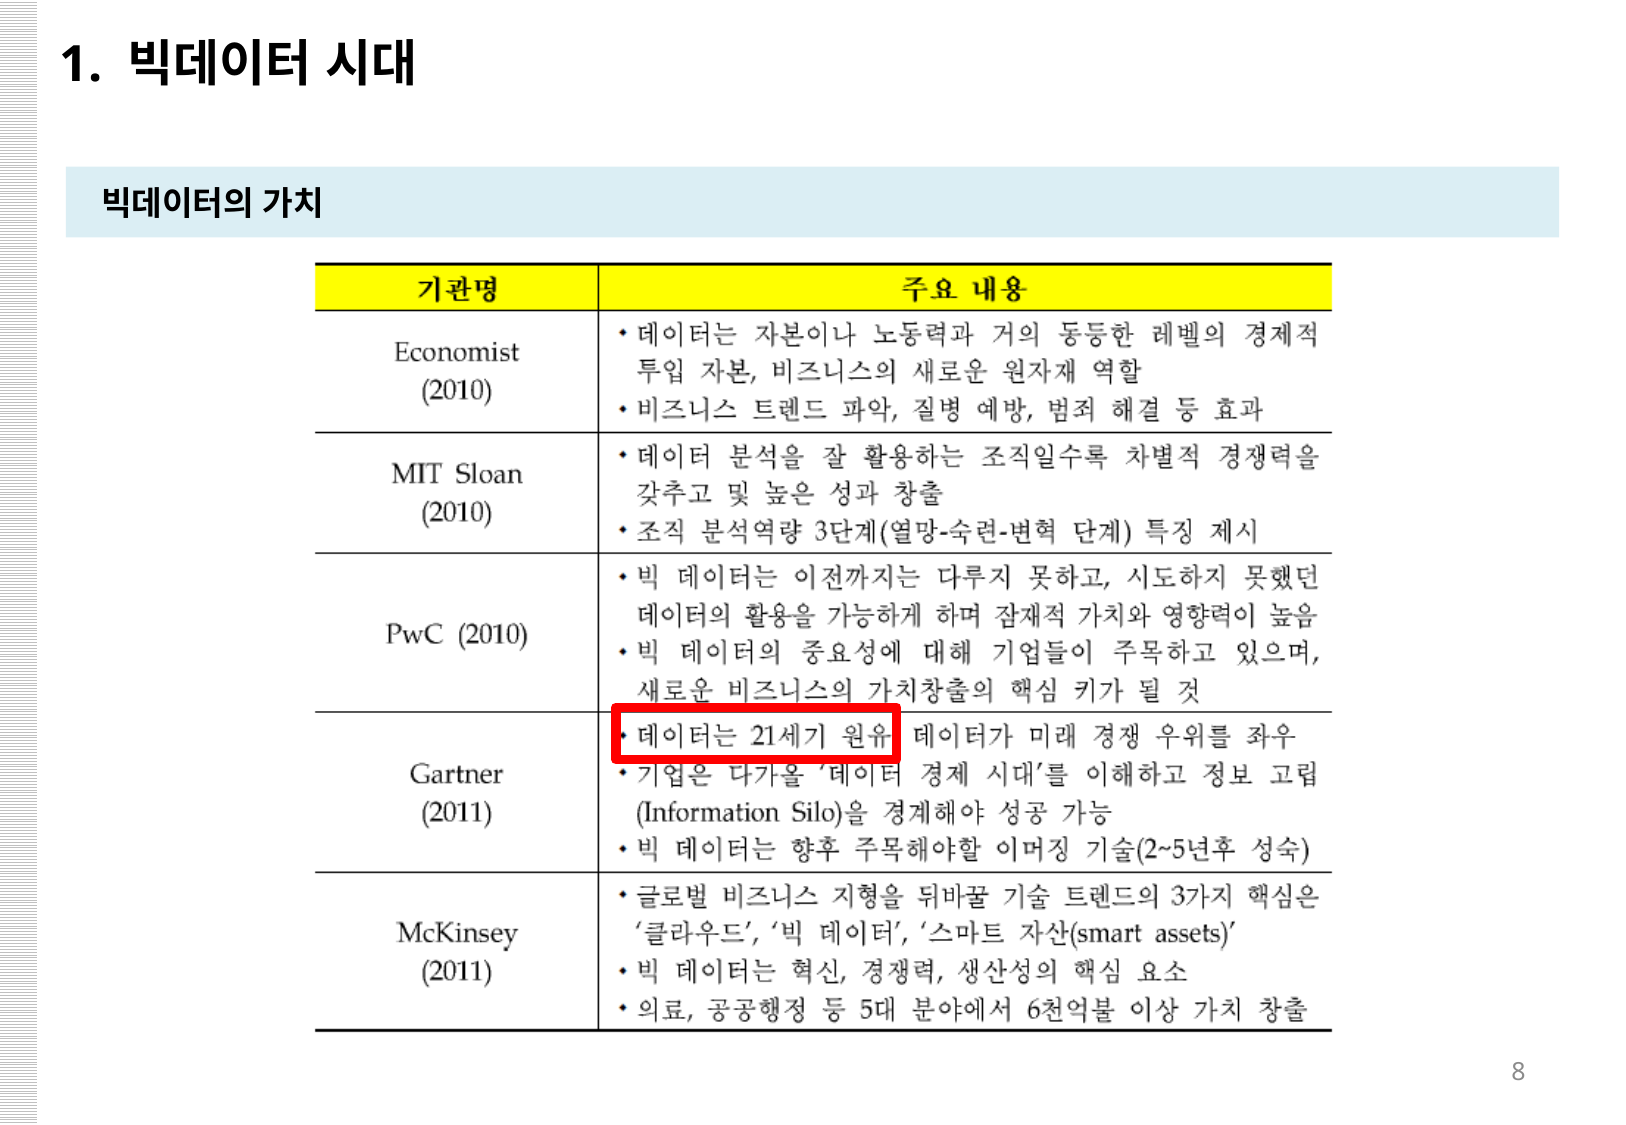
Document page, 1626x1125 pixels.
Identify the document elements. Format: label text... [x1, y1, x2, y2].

text_box 빅데이터의 가치 [65, 166, 1560, 238]
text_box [308, 257, 1341, 1039]
text_box 1. 빅데이터 시대 [44, 23, 1508, 114]
